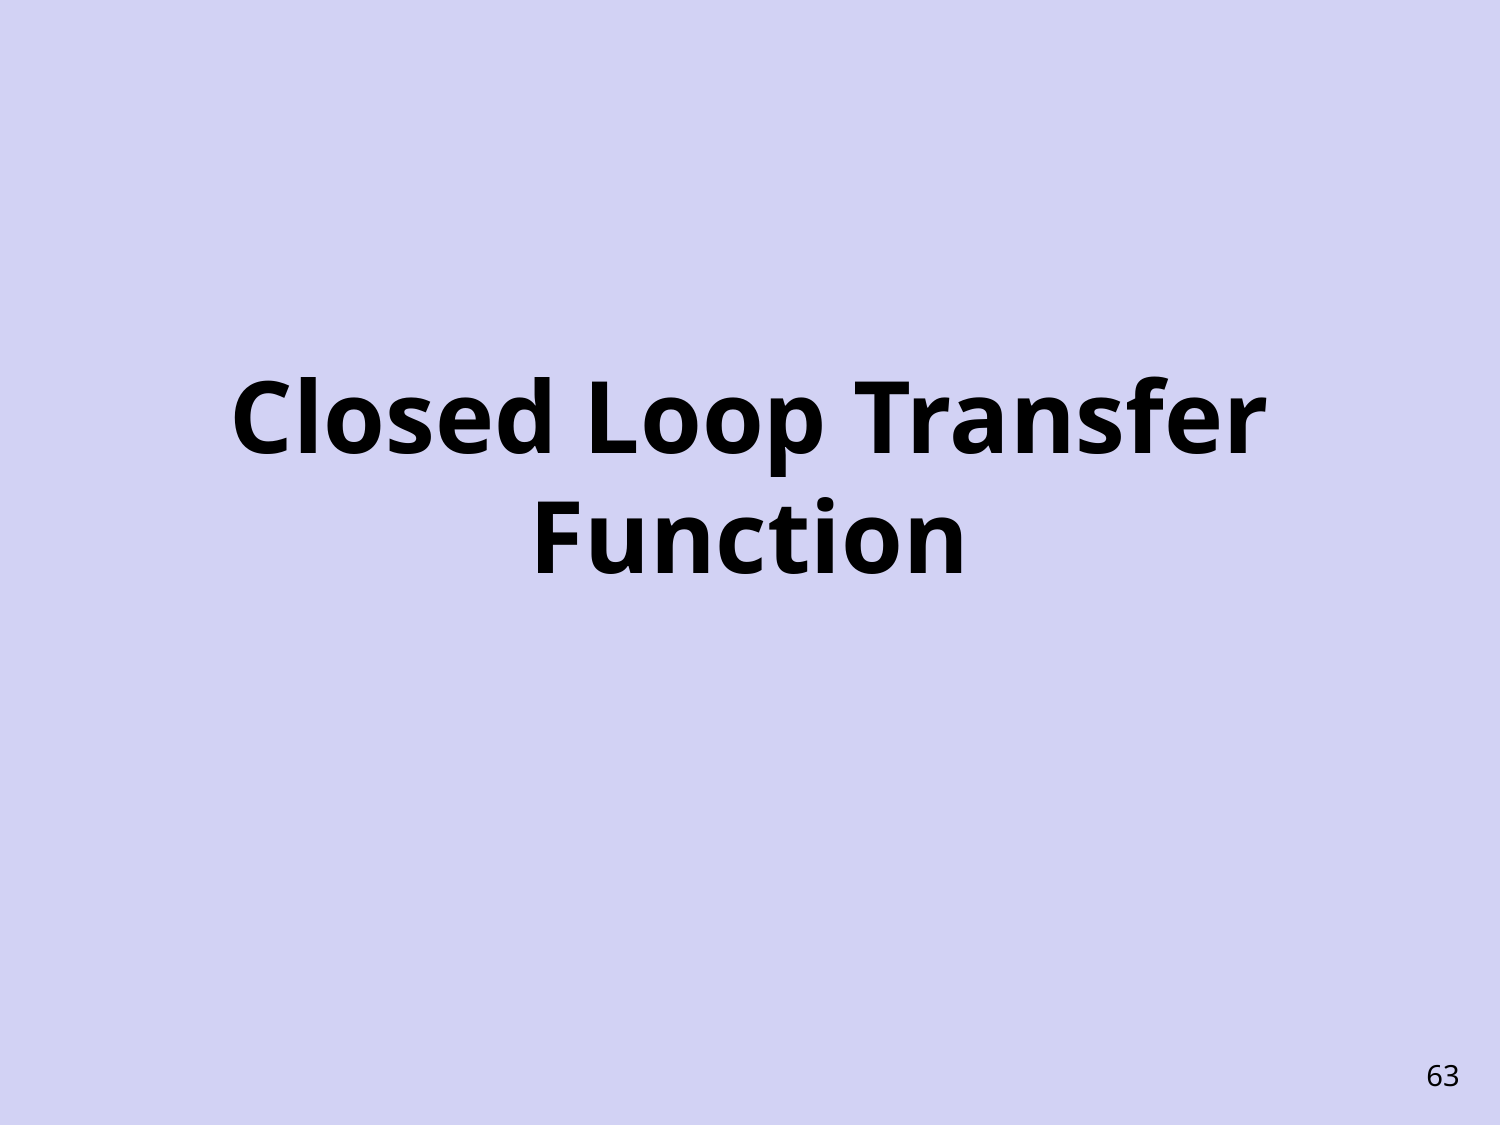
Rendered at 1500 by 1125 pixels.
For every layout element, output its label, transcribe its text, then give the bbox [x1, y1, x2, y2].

slide_number 63 [1162, 1049, 1476, 1101]
title Closed Loop Transfer Function [112, 290, 1388, 657]
